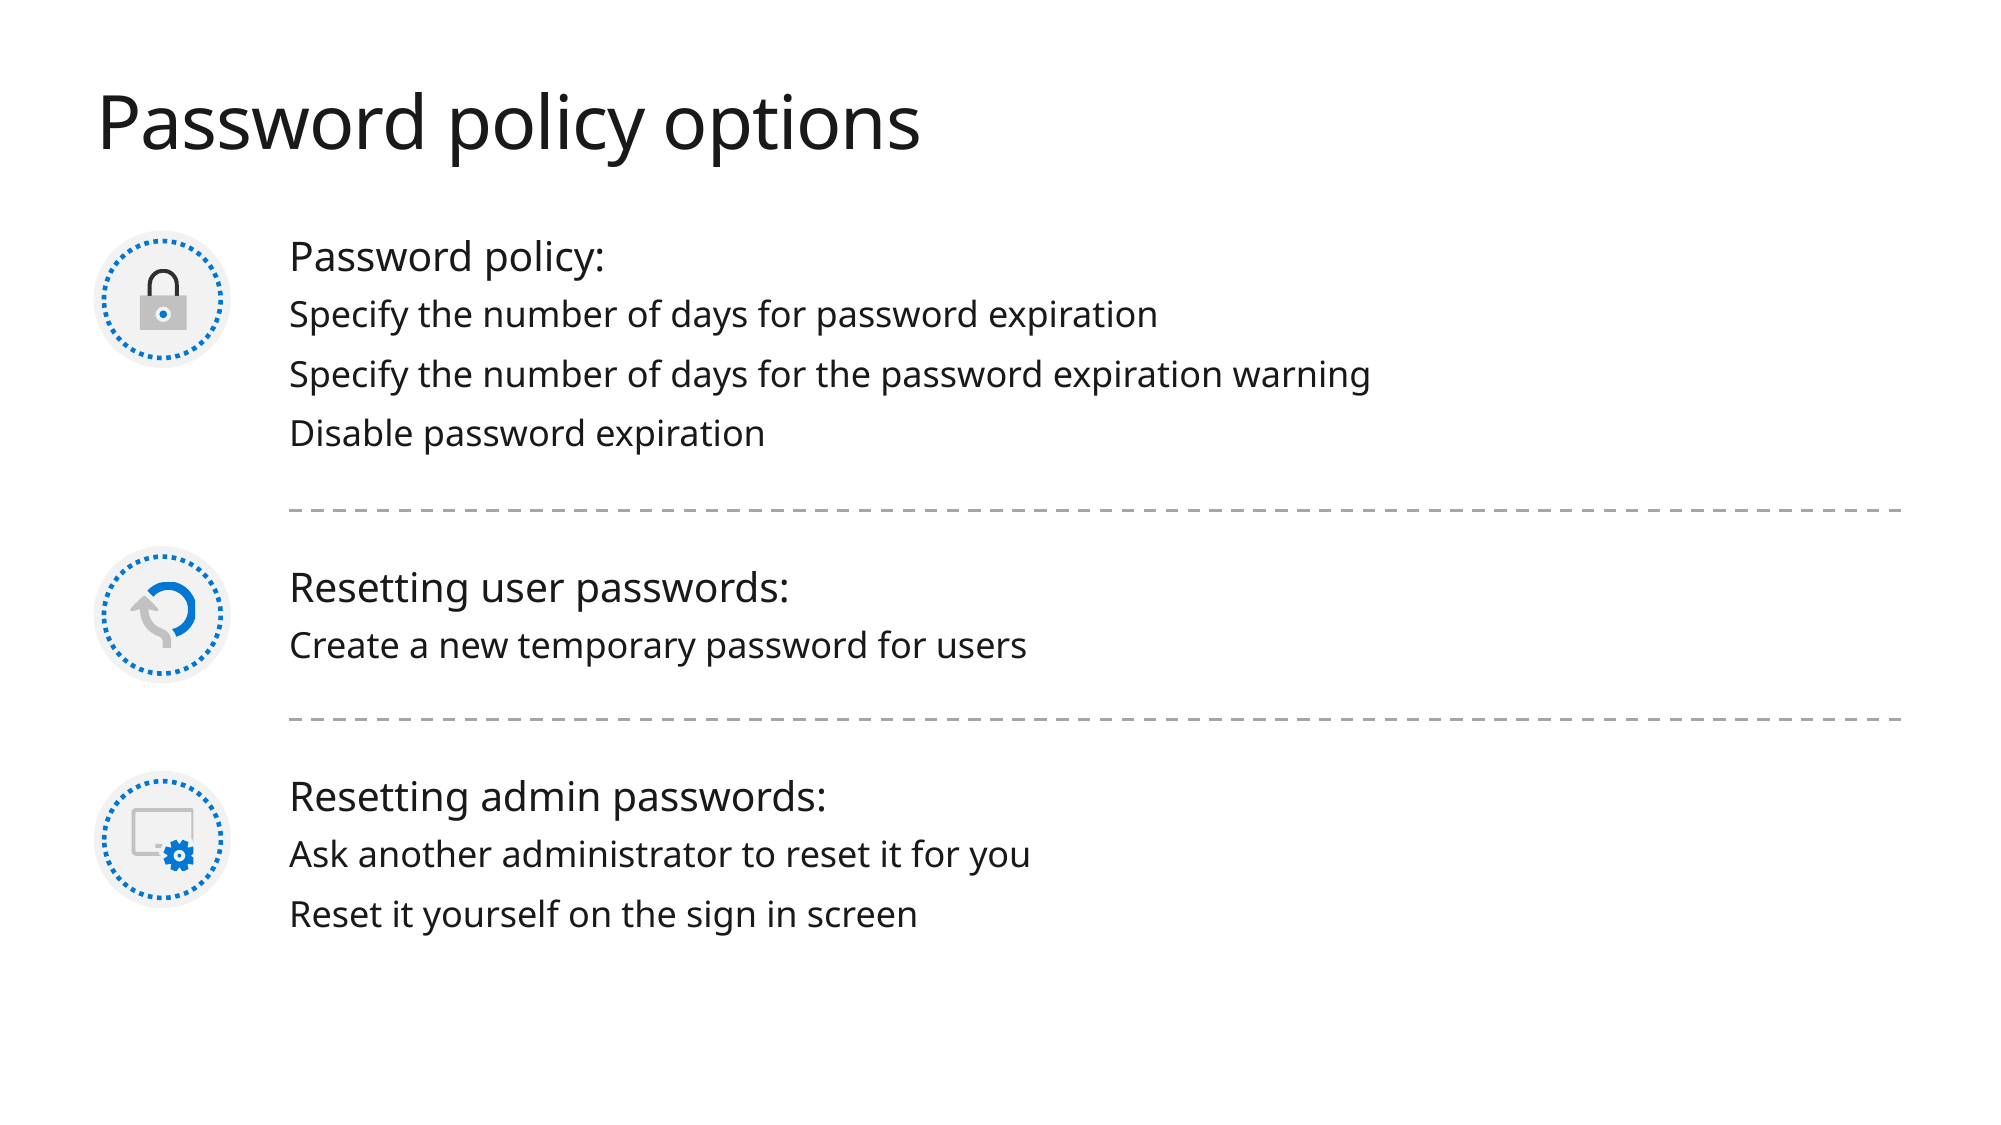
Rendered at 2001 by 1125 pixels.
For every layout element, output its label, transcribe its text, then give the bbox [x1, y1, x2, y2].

text_box Password policy: Specify the number of days for password expiration Specify the number of days for the password expiration warning Disable password expiration [289, 230, 1907, 454]
picture [92, 230, 231, 369]
text_box Resetting admin passwords: Ask another administrator to reset it for you Reset it yourself on the sign in screen [289, 770, 1907, 935]
picture [93, 770, 232, 909]
title Password policy options [96, 75, 1904, 166]
picture [92, 545, 231, 684]
text_box Resetting user passwords: Create a new temporary password for users [289, 561, 1907, 666]
